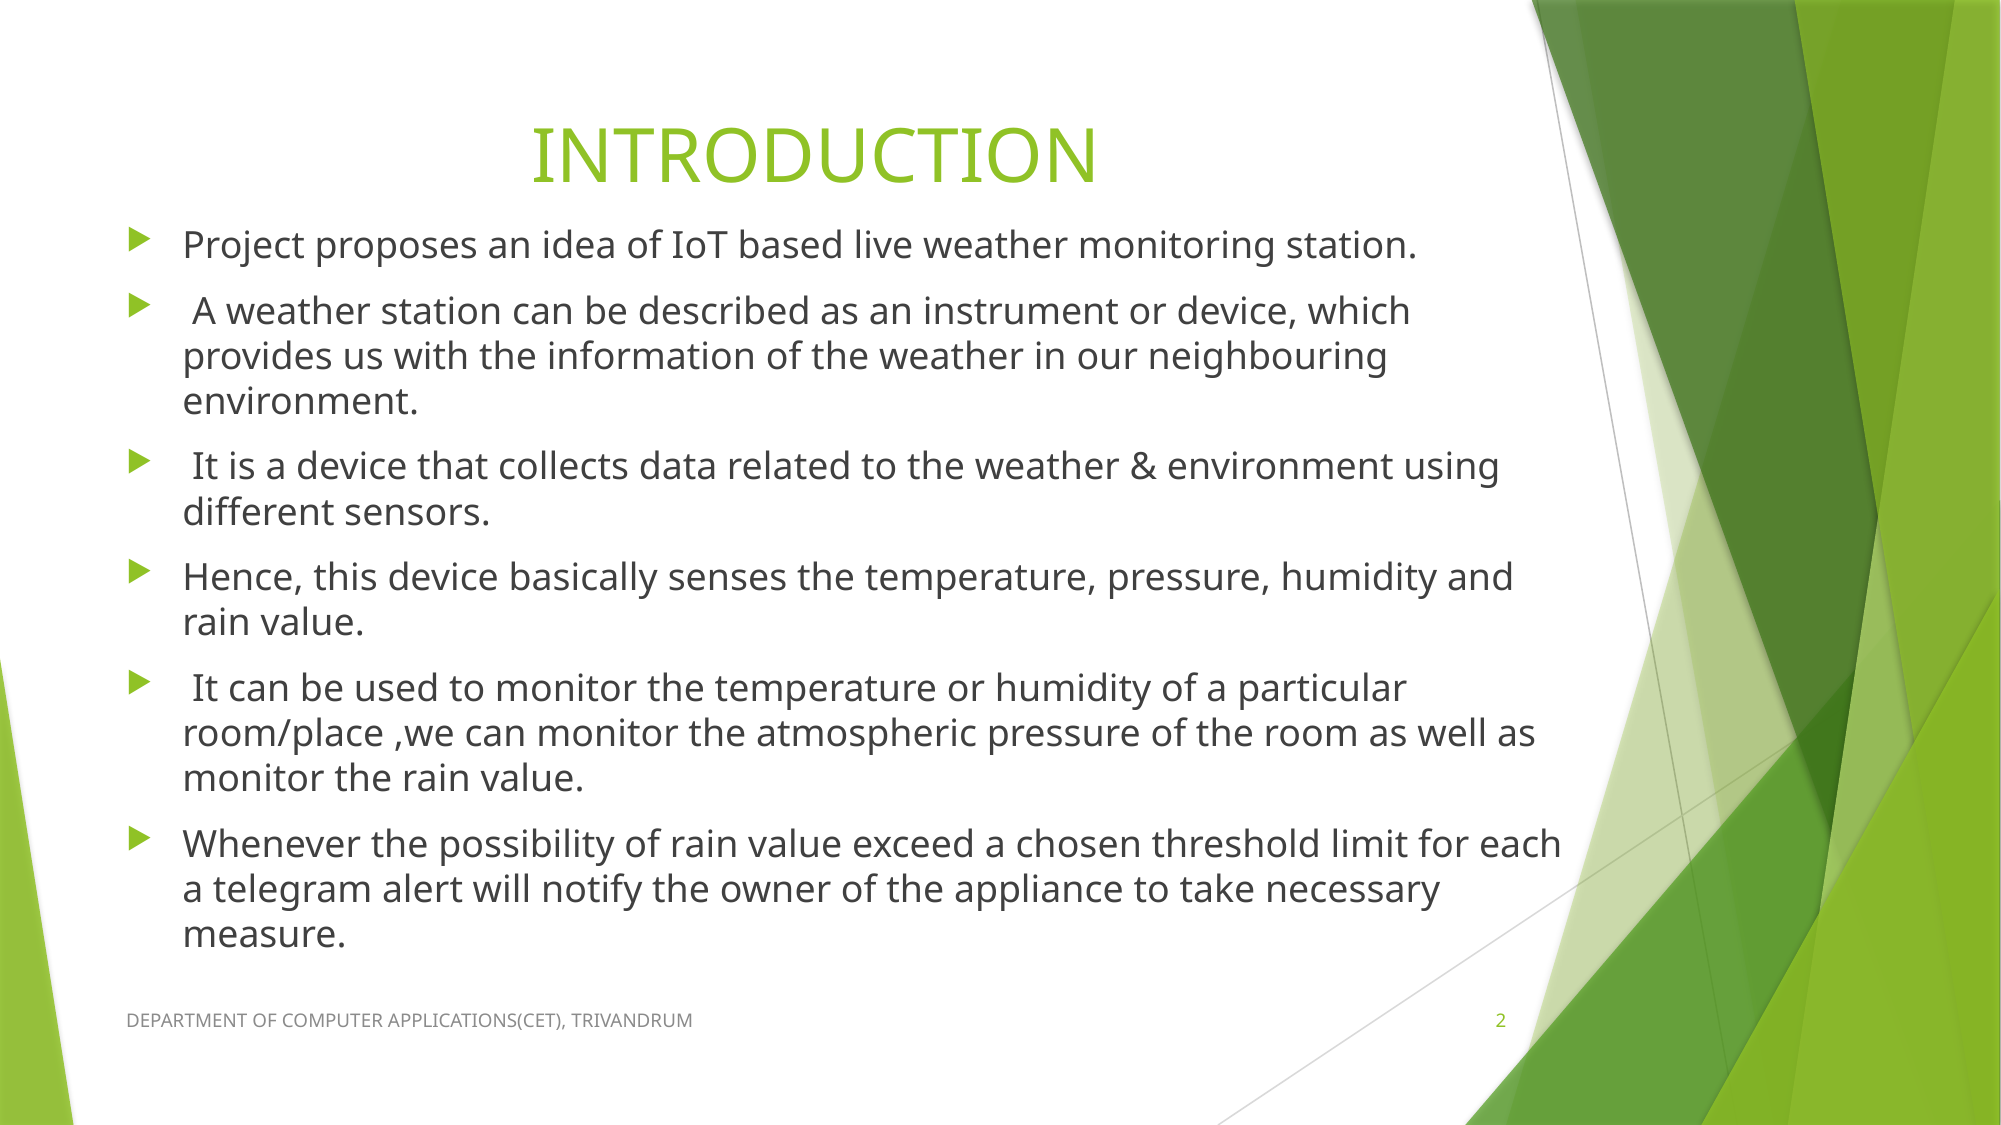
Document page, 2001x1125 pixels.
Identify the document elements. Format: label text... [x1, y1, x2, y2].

title INTRODUCTION [111, 99, 1522, 213]
footer DEPARTMENT OF COMPUTER APPLICATIONS(CET), TRIVANDRUM [111, 991, 1145, 1051]
list Project proposes an idea of IoT based live weather monitoring station. A weather station can be described as an instrument or device, which provides us with the information of the weather in our neighbouring environment. It is a device that collects data related to the weather & environment using different sensors. Hence, this device basically senses the temperature, pressure, humidity and rain value. It can be used to monitor the temperature or humidity of a particular room/place ,we can monitor the atmospheric pressure of the room as well as monitor the rain value. Whenever the possibility of rain value exceed a chosen threshold limit for each a telegram alert will notify the owner of the appliance to take necessary measure. [111, 213, 1587, 992]
slide_number 2 [1409, 991, 1522, 1051]
